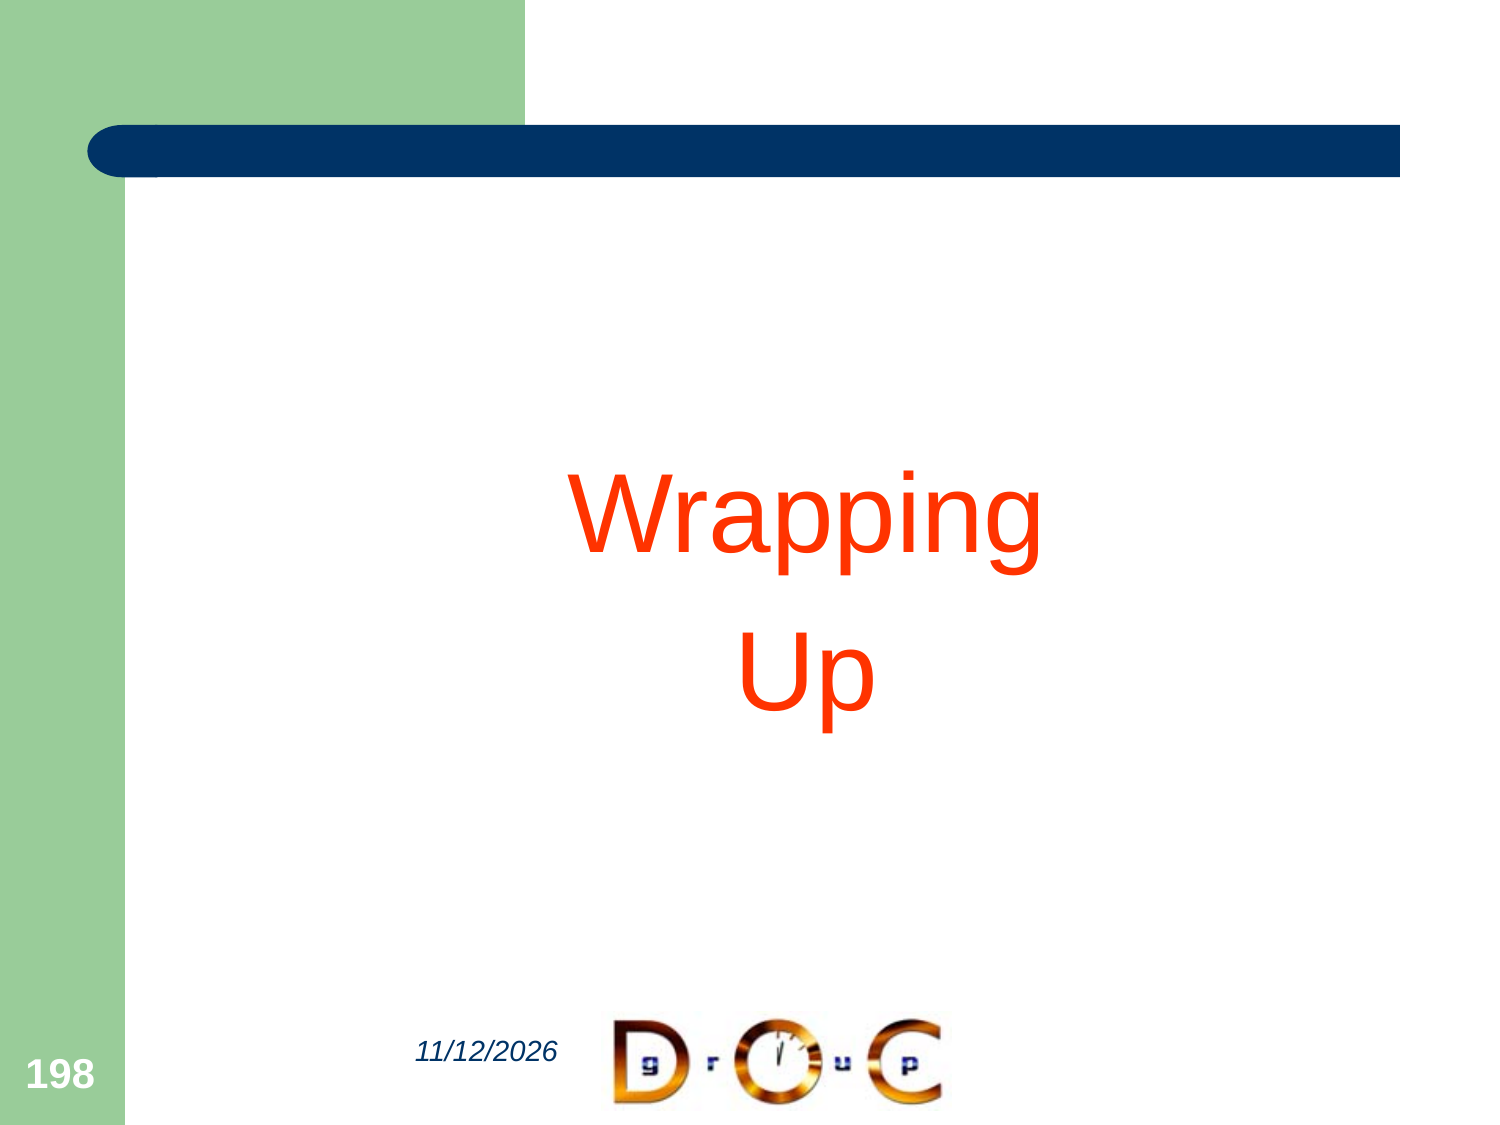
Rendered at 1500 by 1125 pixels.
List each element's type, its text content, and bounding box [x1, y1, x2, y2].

picture [601, 1011, 952, 1111]
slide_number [399, 1025, 750, 1103]
slide_number 198 [2, 1023, 118, 1105]
list Wrapping Up [214, 174, 1399, 999]
